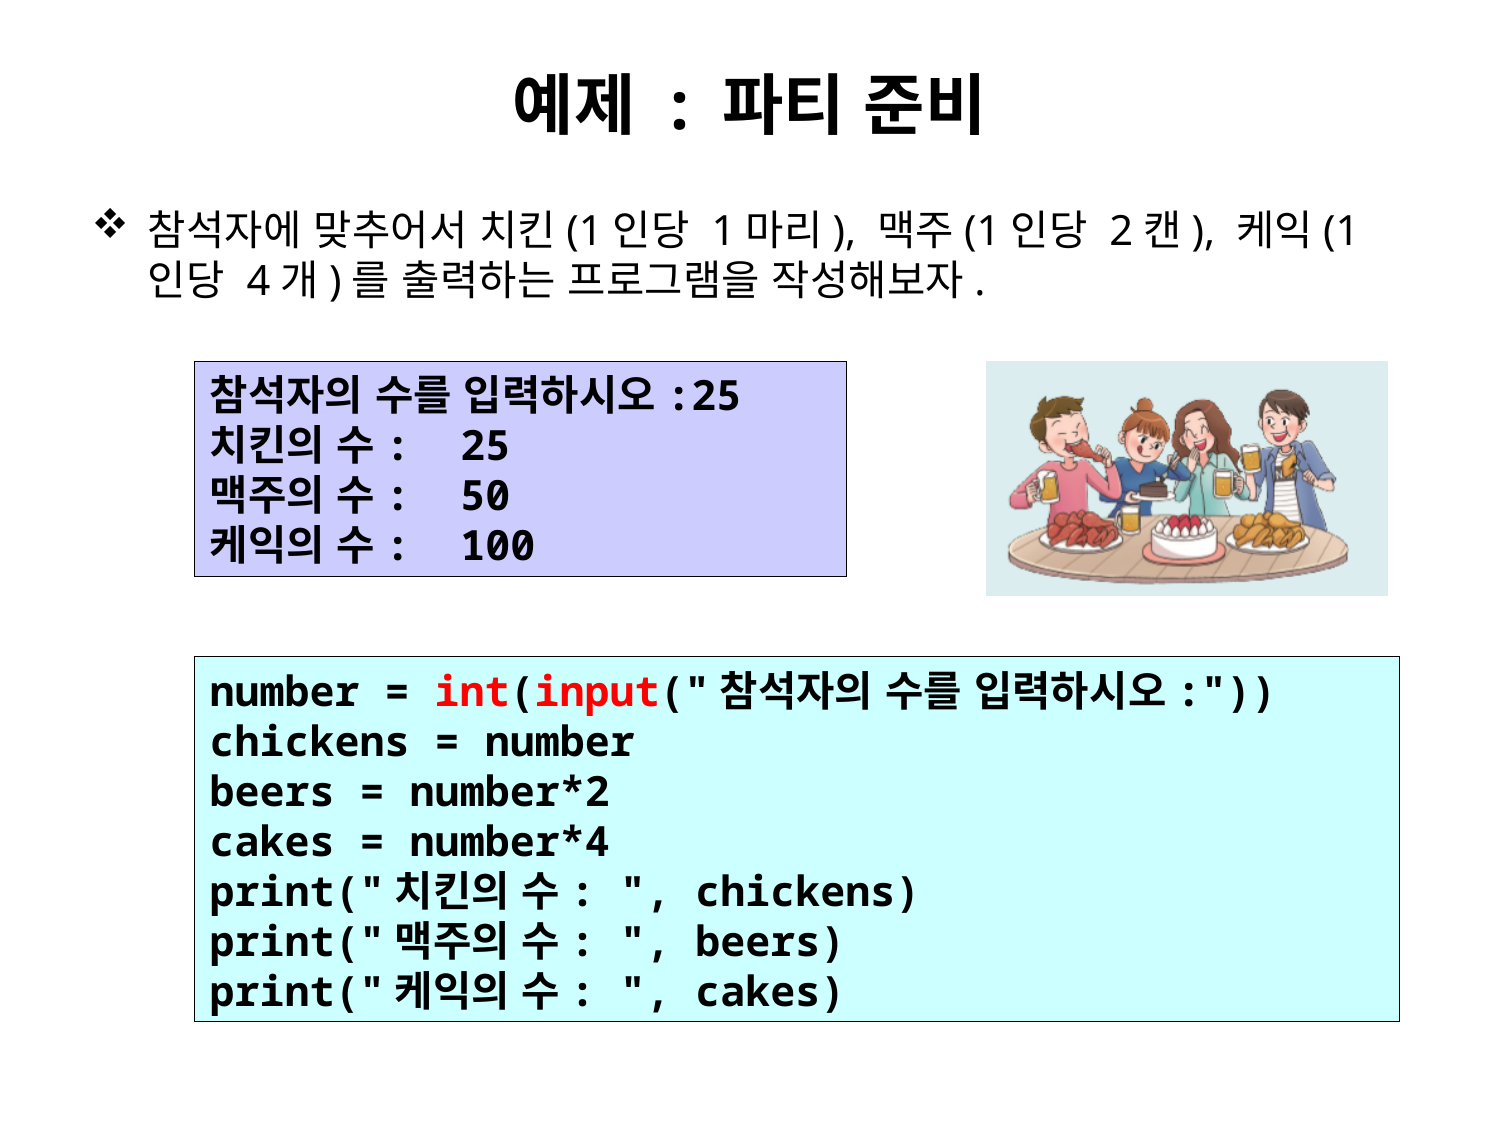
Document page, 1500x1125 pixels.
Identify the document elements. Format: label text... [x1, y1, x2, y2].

list 참석자에 맞추어서 치킨(1인당 1마리), 맥주(1인당 2캔), 케익(1인당 4개)를 출력하는 프로그램을 작성해보자. [76, 196, 1427, 1071]
text_box number = int(input("참석자의 수를 입력하시오:")) chickens = number beers = number*2 cakes = number*4 print("치킨의 수: ", chickens) print("맥주의 수: ", beers) print("케익의 수: ", cakes) [194, 656, 1400, 1022]
picture [985, 361, 1389, 597]
text_box 참석자의 수를 입력하시오:25 치킨의 수: 25 맥주의 수: 50 케익의 수: 100 [194, 361, 847, 577]
title 예제 : 파티 준비 [75, 45, 1425, 161]
